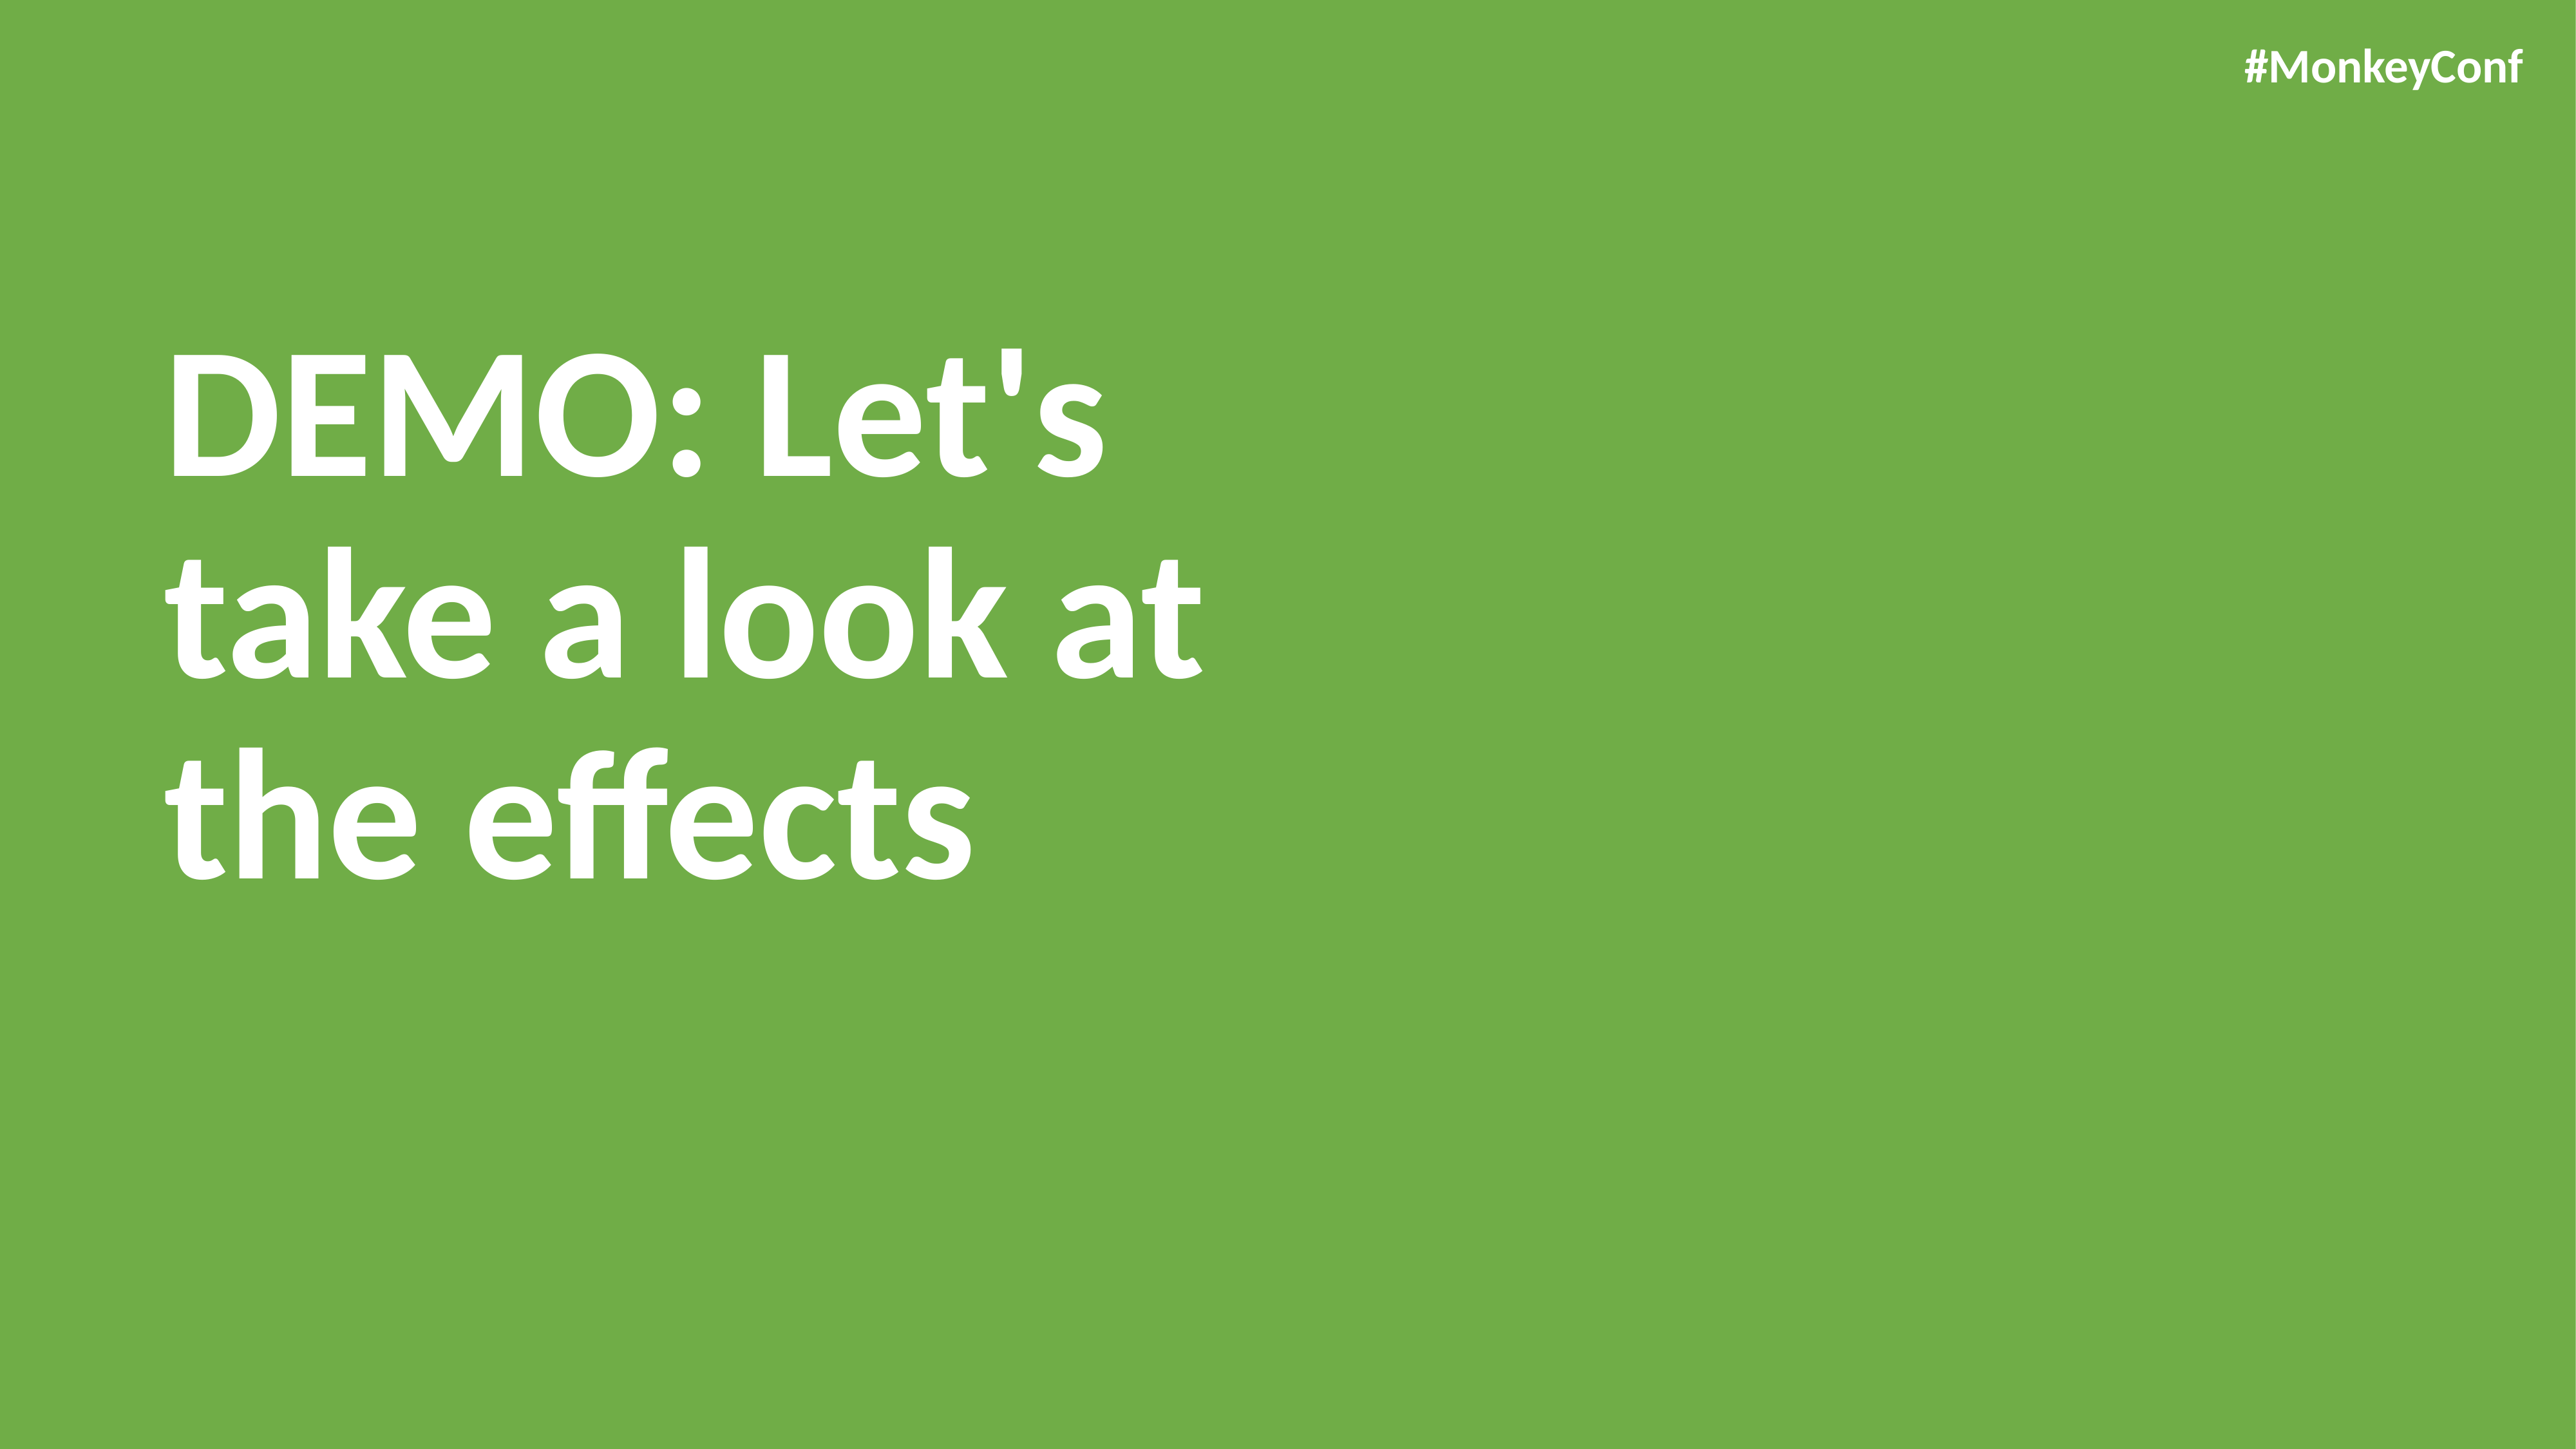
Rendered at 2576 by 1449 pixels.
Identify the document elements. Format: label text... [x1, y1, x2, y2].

title DEMO: Let's take a look at the effects [154, 310, 1412, 1194]
